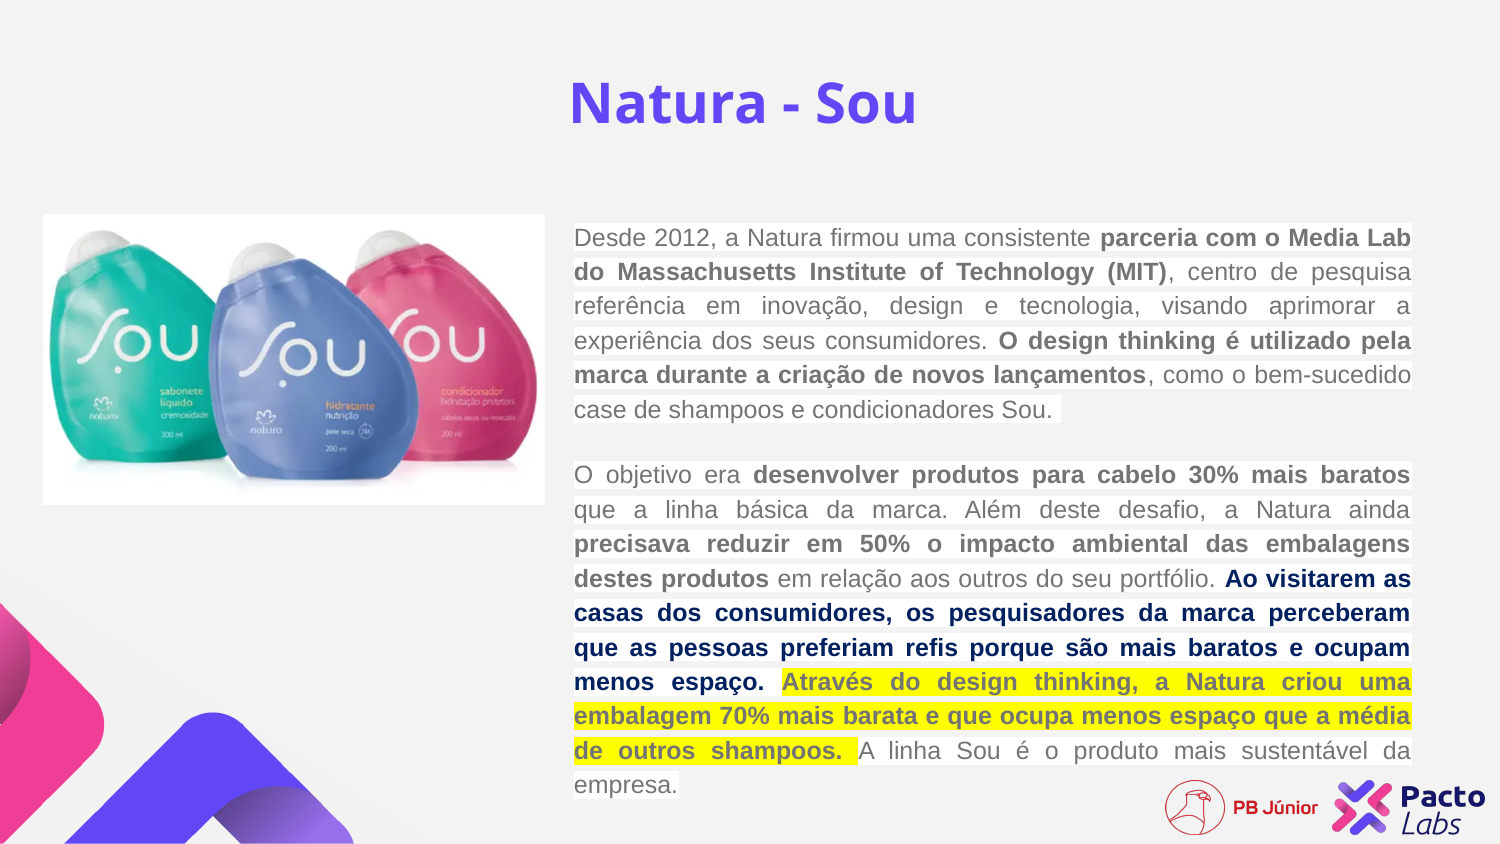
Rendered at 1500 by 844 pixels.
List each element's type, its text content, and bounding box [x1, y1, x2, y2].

text_box Natura - Sou [17, 52, 1485, 151]
picture [1332, 779, 1485, 835]
picture [43, 213, 545, 505]
picture [0, 566, 436, 844]
text_box Desde 2012, a Natura firmou uma consistente parceria com o Media Lab do Massachusetts Institute of Technology (MIT), centro de pesquisa referência em inovação, design e tecnologia, visando aprimorar a experiência dos seus consumidores. O design thinking é utilizado pela marca durante a criação de novos lançamentos, como o bem-sucedido case de shampoos e condicionadores Sou. O objetivo era desenvolver produtos para cabelo 30% mais baratos que a linha básica da marca. Além deste desafio, a Natura ainda precisava reduzir em 50% o impacto ambiental das embalagens destes produtos em relação aos outros do seu portfólio. Ao visitarem as casas dos consumidores, os pesquisadores da marca perceberam que as pessoas preferiam refis porque são mais baratos e ocupam menos espaço. Através do design thinking, a Natura criou uma embalagem 70% mais barata e que ocupa menos espaço que a média de outros shampoos. A linha Sou é o produto mais sustentável da empresa. [558, 201, 1428, 814]
picture [1165, 779, 1318, 835]
